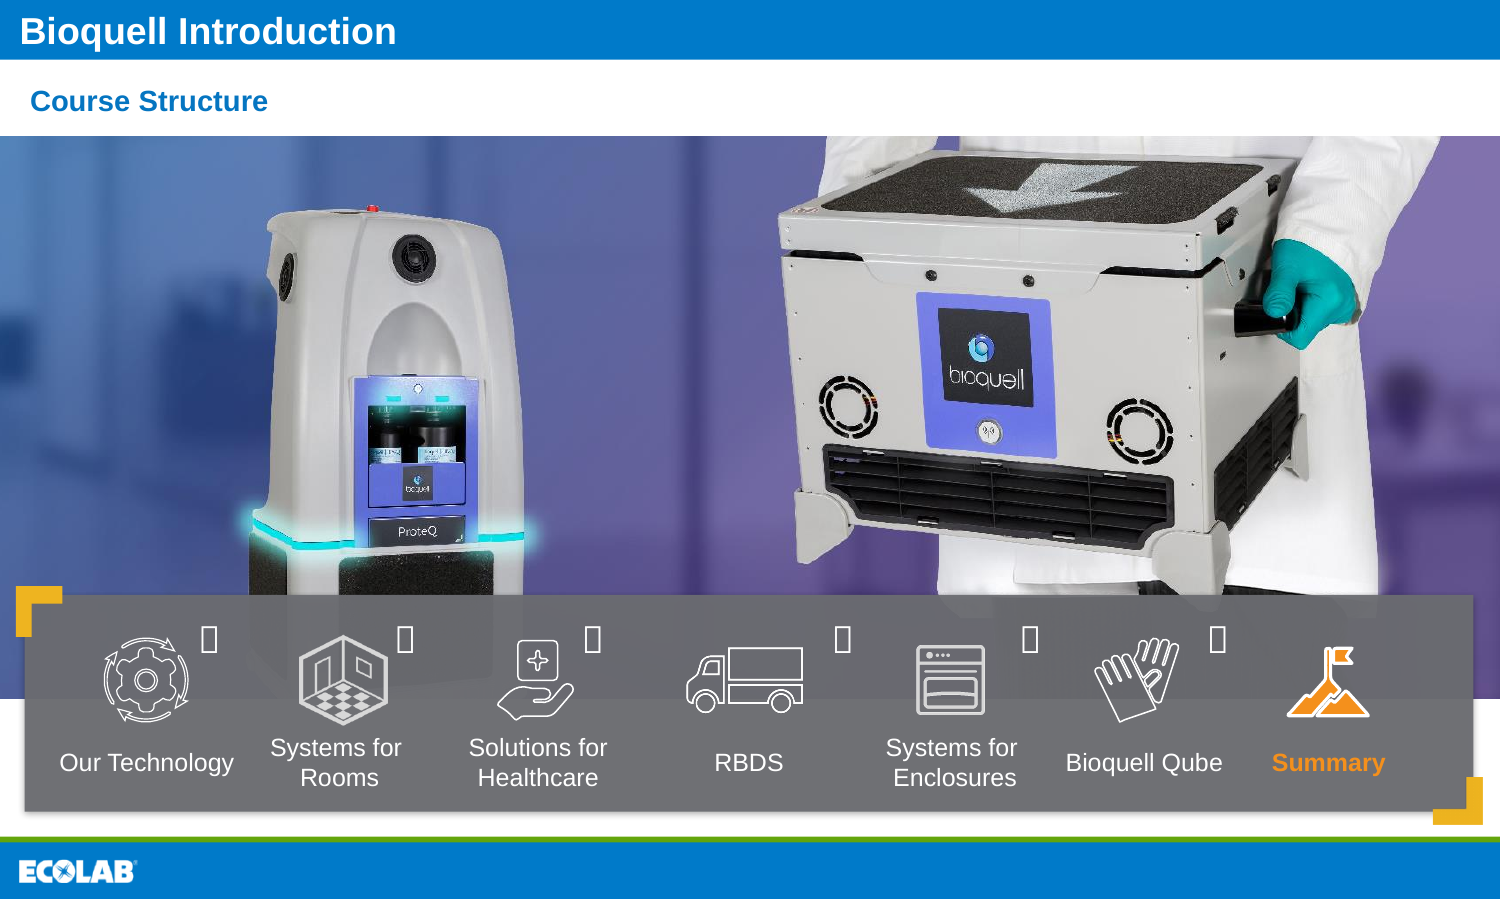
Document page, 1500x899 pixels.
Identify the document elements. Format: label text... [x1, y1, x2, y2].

text_box RBDS [699, 750, 799, 785]
text_box Systems for Enclosures [870, 724, 1040, 799]
text_box Summary [1256, 739, 1401, 785]
text_box Our Technology [44, 739, 250, 785]
text_box Systems for Rooms [255, 724, 425, 799]
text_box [497, 640, 573, 720]
picture [1434, 775, 1482, 827]
text_box Solutions for Healthcare [453, 724, 623, 799]
picture [0, 136, 1500, 743]
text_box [1094, 638, 1179, 722]
title Course Structure [15, 74, 1485, 125]
text_box Bioquell Qube [1050, 739, 1239, 785]
text_box [24, 707, 1474, 812]
picture [12, 854, 143, 889]
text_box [104, 637, 189, 722]
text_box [1287, 647, 1369, 717]
